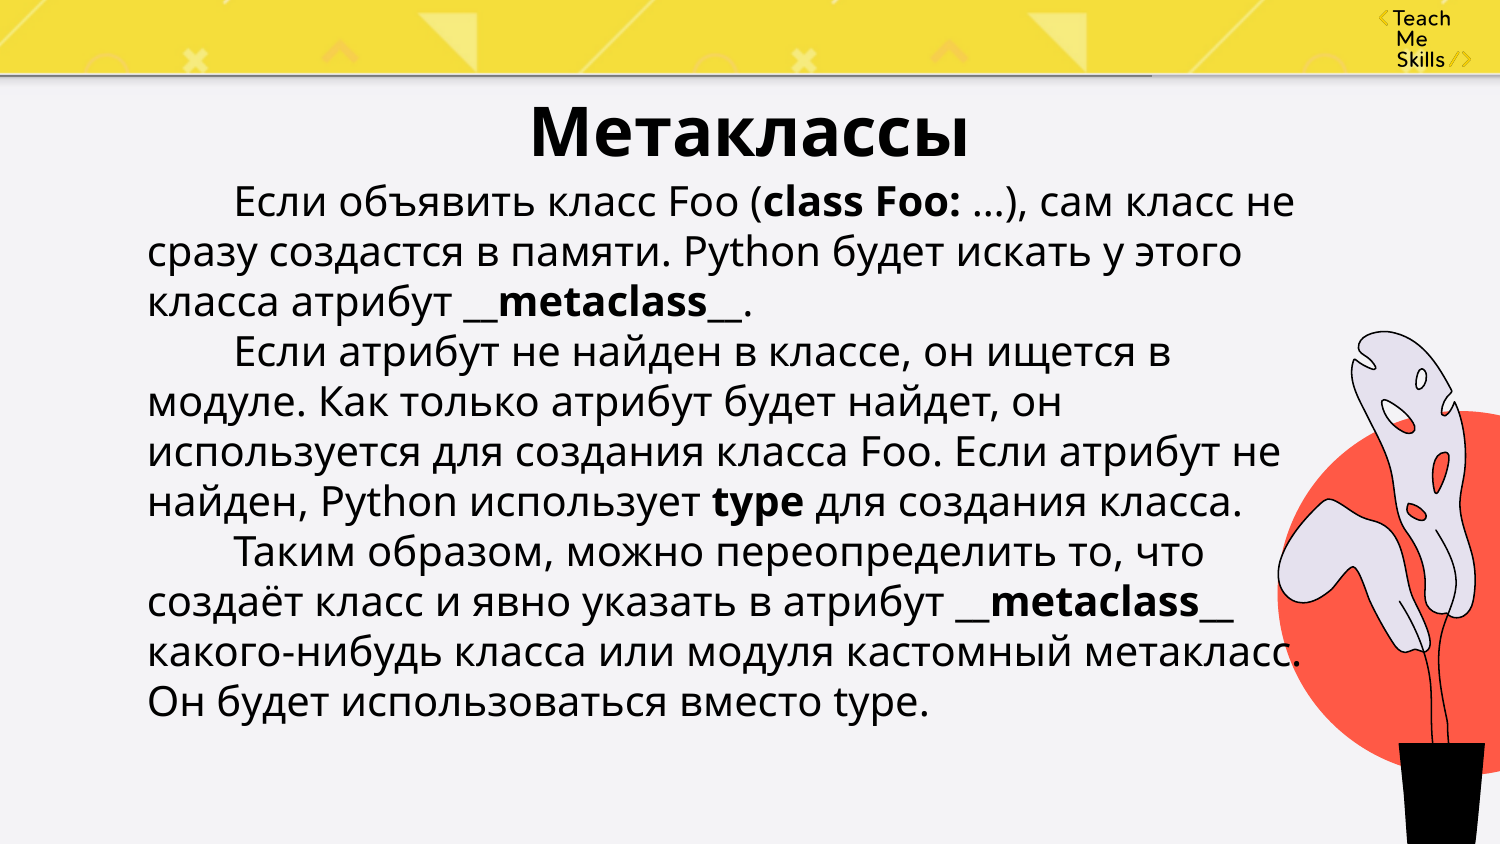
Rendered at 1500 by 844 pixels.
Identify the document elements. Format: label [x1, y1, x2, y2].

picture [0, 0, 1500, 844]
text_box [1277, 331, 1485, 844]
